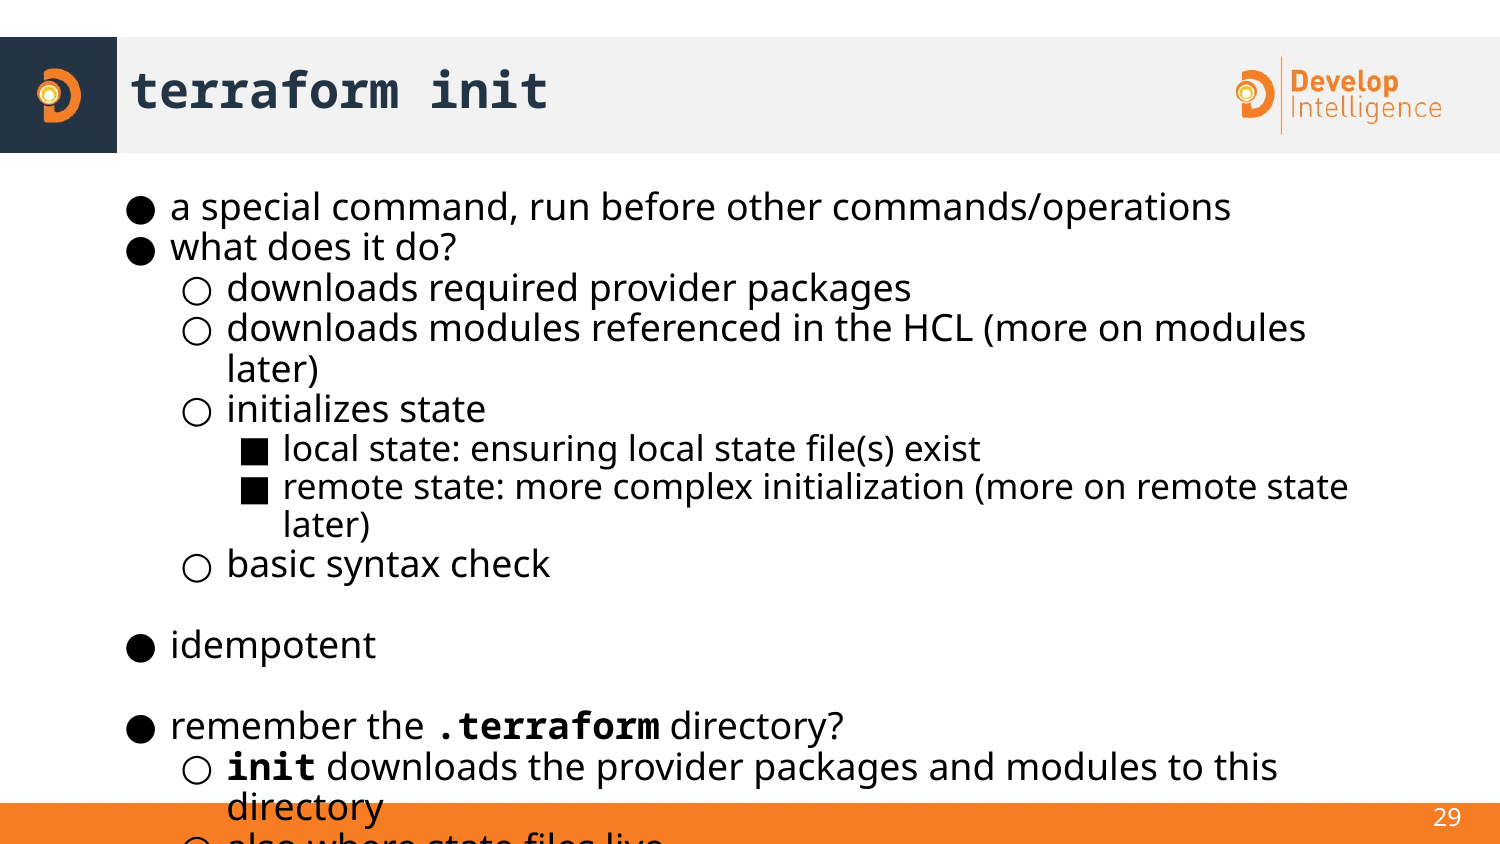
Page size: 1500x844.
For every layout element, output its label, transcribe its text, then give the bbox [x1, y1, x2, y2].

picture [0, 0, 1500, 844]
list a special command, run before other commands/operations what does it do? downloads required provider packages downloads modules referenced in the HCL (more on modules later) initializes state local state: ensuring local state file(s) exist remote state: more complex initialization (more on remote state later) basic syntax check idempotent remember the .terraform directory? init downloads the provider packages and modules to this directory also where state files live. [102, 182, 1397, 759]
title terraform init [118, 36, 1500, 148]
slide_number ‹#› [1396, 800, 1499, 838]
picture [187, 839, 206, 844]
